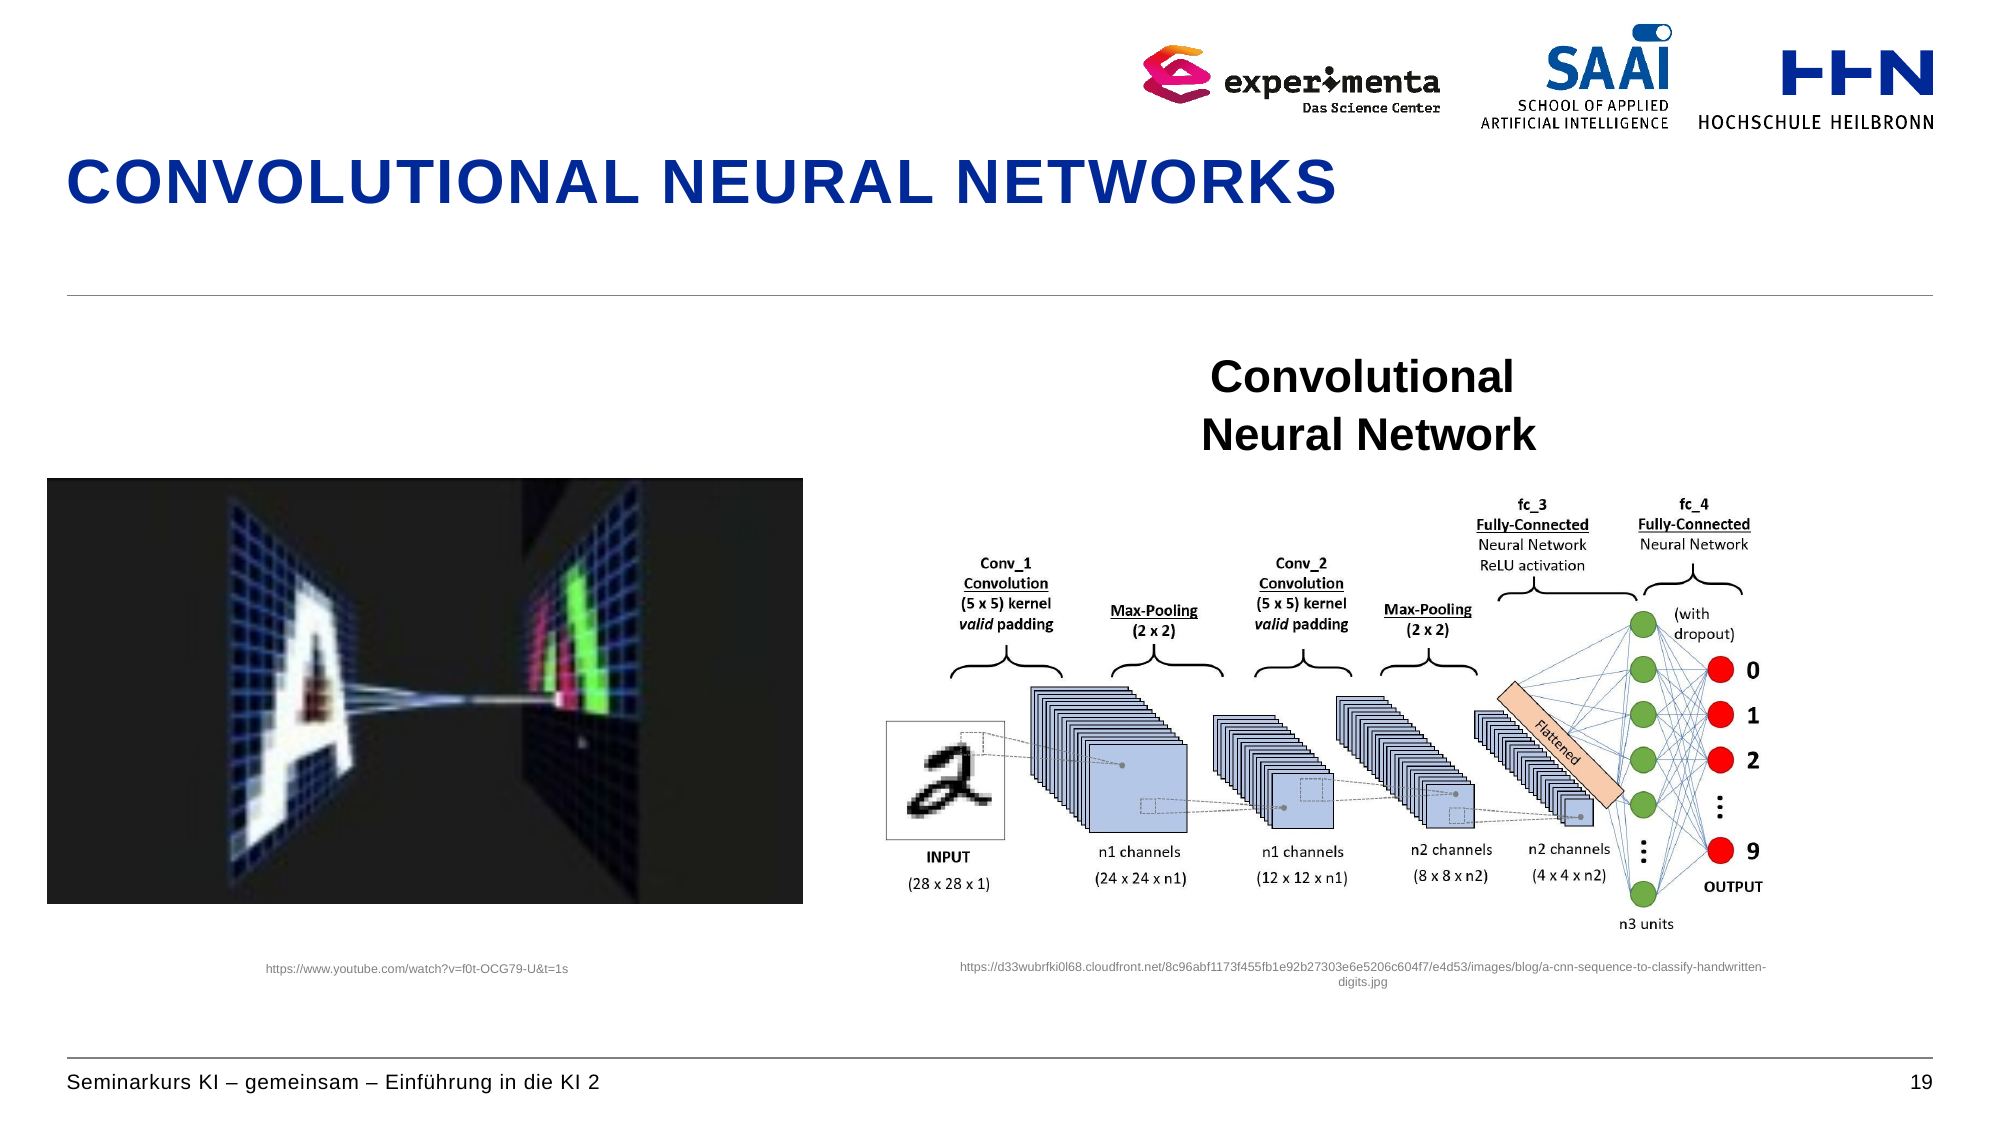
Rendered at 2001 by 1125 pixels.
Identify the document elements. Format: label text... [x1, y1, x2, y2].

slide_number 19 [1621, 1068, 1933, 1105]
footer Seminarkurs KI – gemeinsam – Einführung in die KI 2 [66, 1068, 1277, 1105]
text_box Convolutional Neural Network [1128, 343, 1598, 424]
picture [883, 477, 1776, 955]
text_box https://d33wubrfki0l68.cloudfront.net/8c96abf1173f455fb1e92b27303e6e5206c604f7/e4d53/images/blog/a-cnn-sequence-to-classify-handwritten-digits.jpg [941, 951, 1785, 997]
text_box https://www.youtube.com/watch?v=f0t-OCG79-U&t=1s [31, 953, 804, 984]
picture [1085, 1, 1677, 147]
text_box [46, 477, 804, 905]
title Convolutional Neural Networks [66, 147, 1933, 290]
